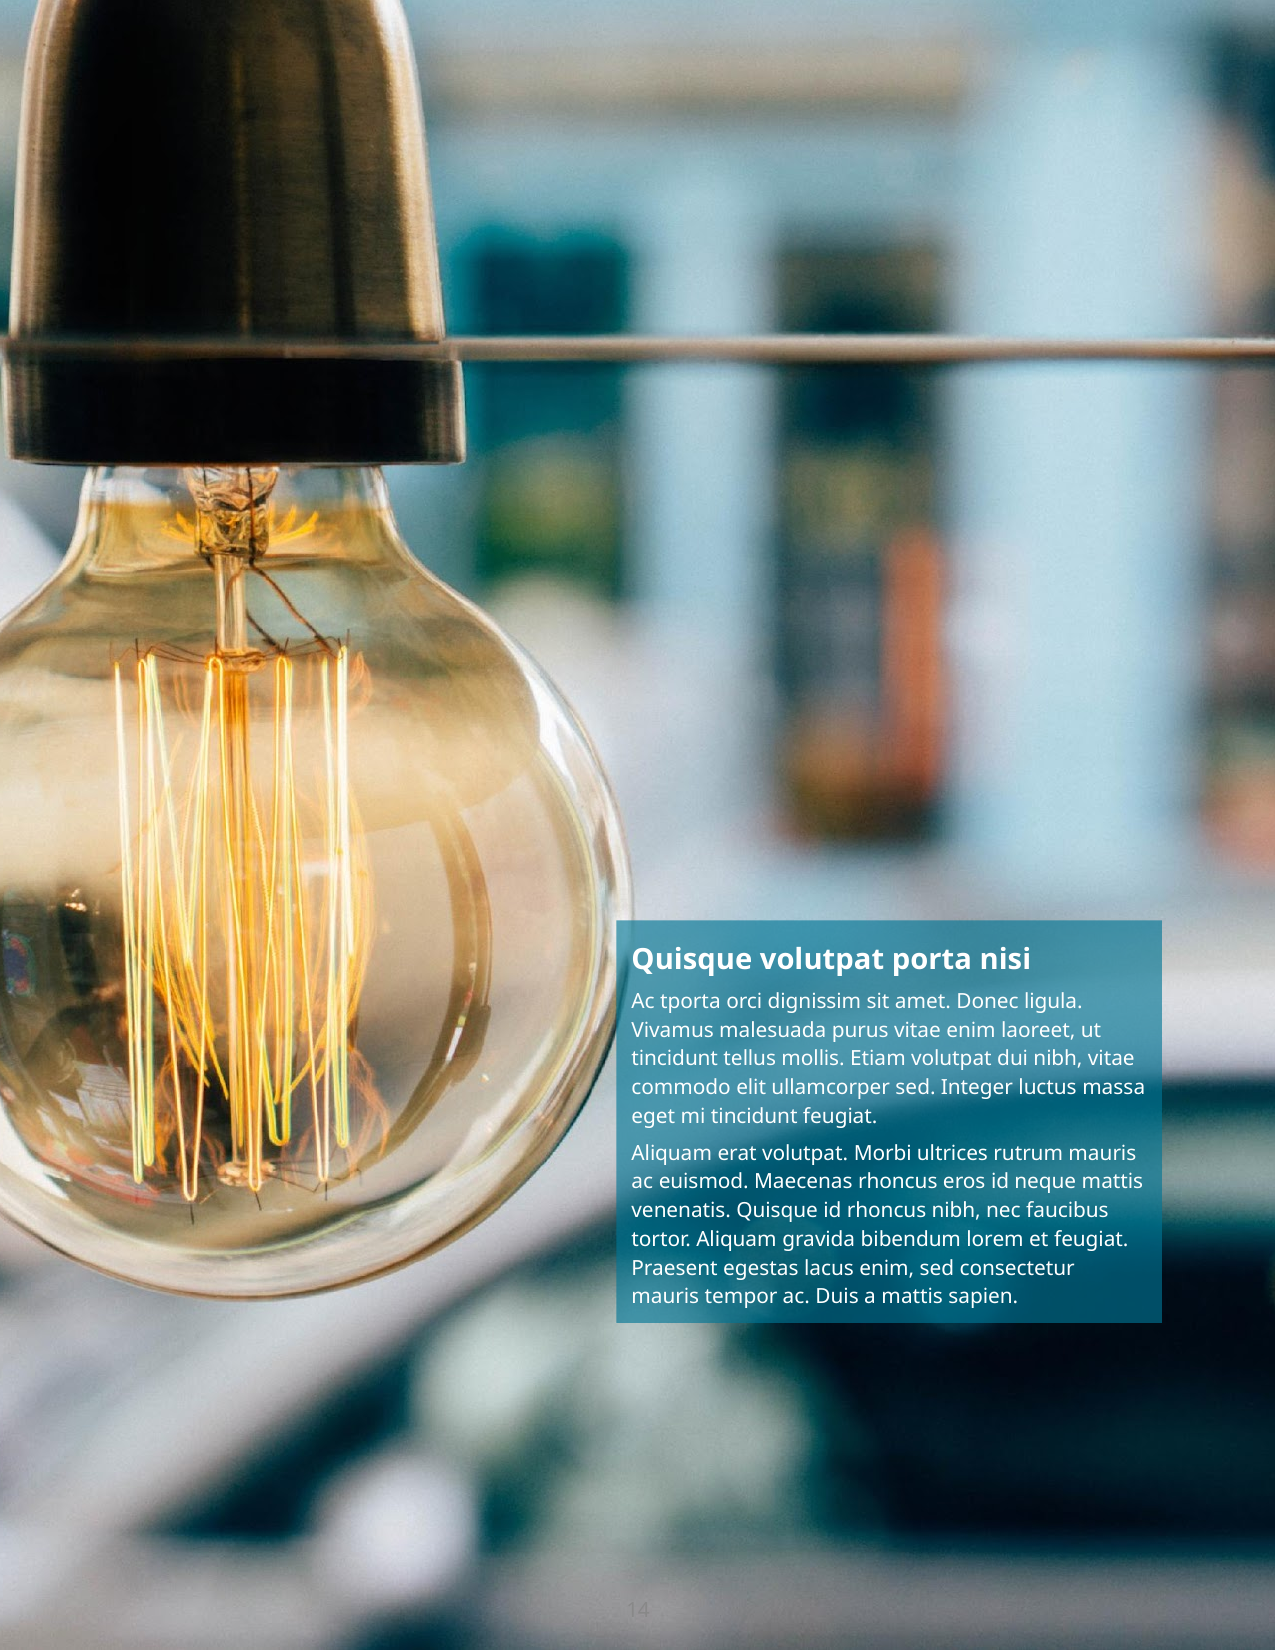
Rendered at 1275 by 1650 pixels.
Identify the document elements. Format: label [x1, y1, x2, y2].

text_box [0, 0, 1275, 1650]
